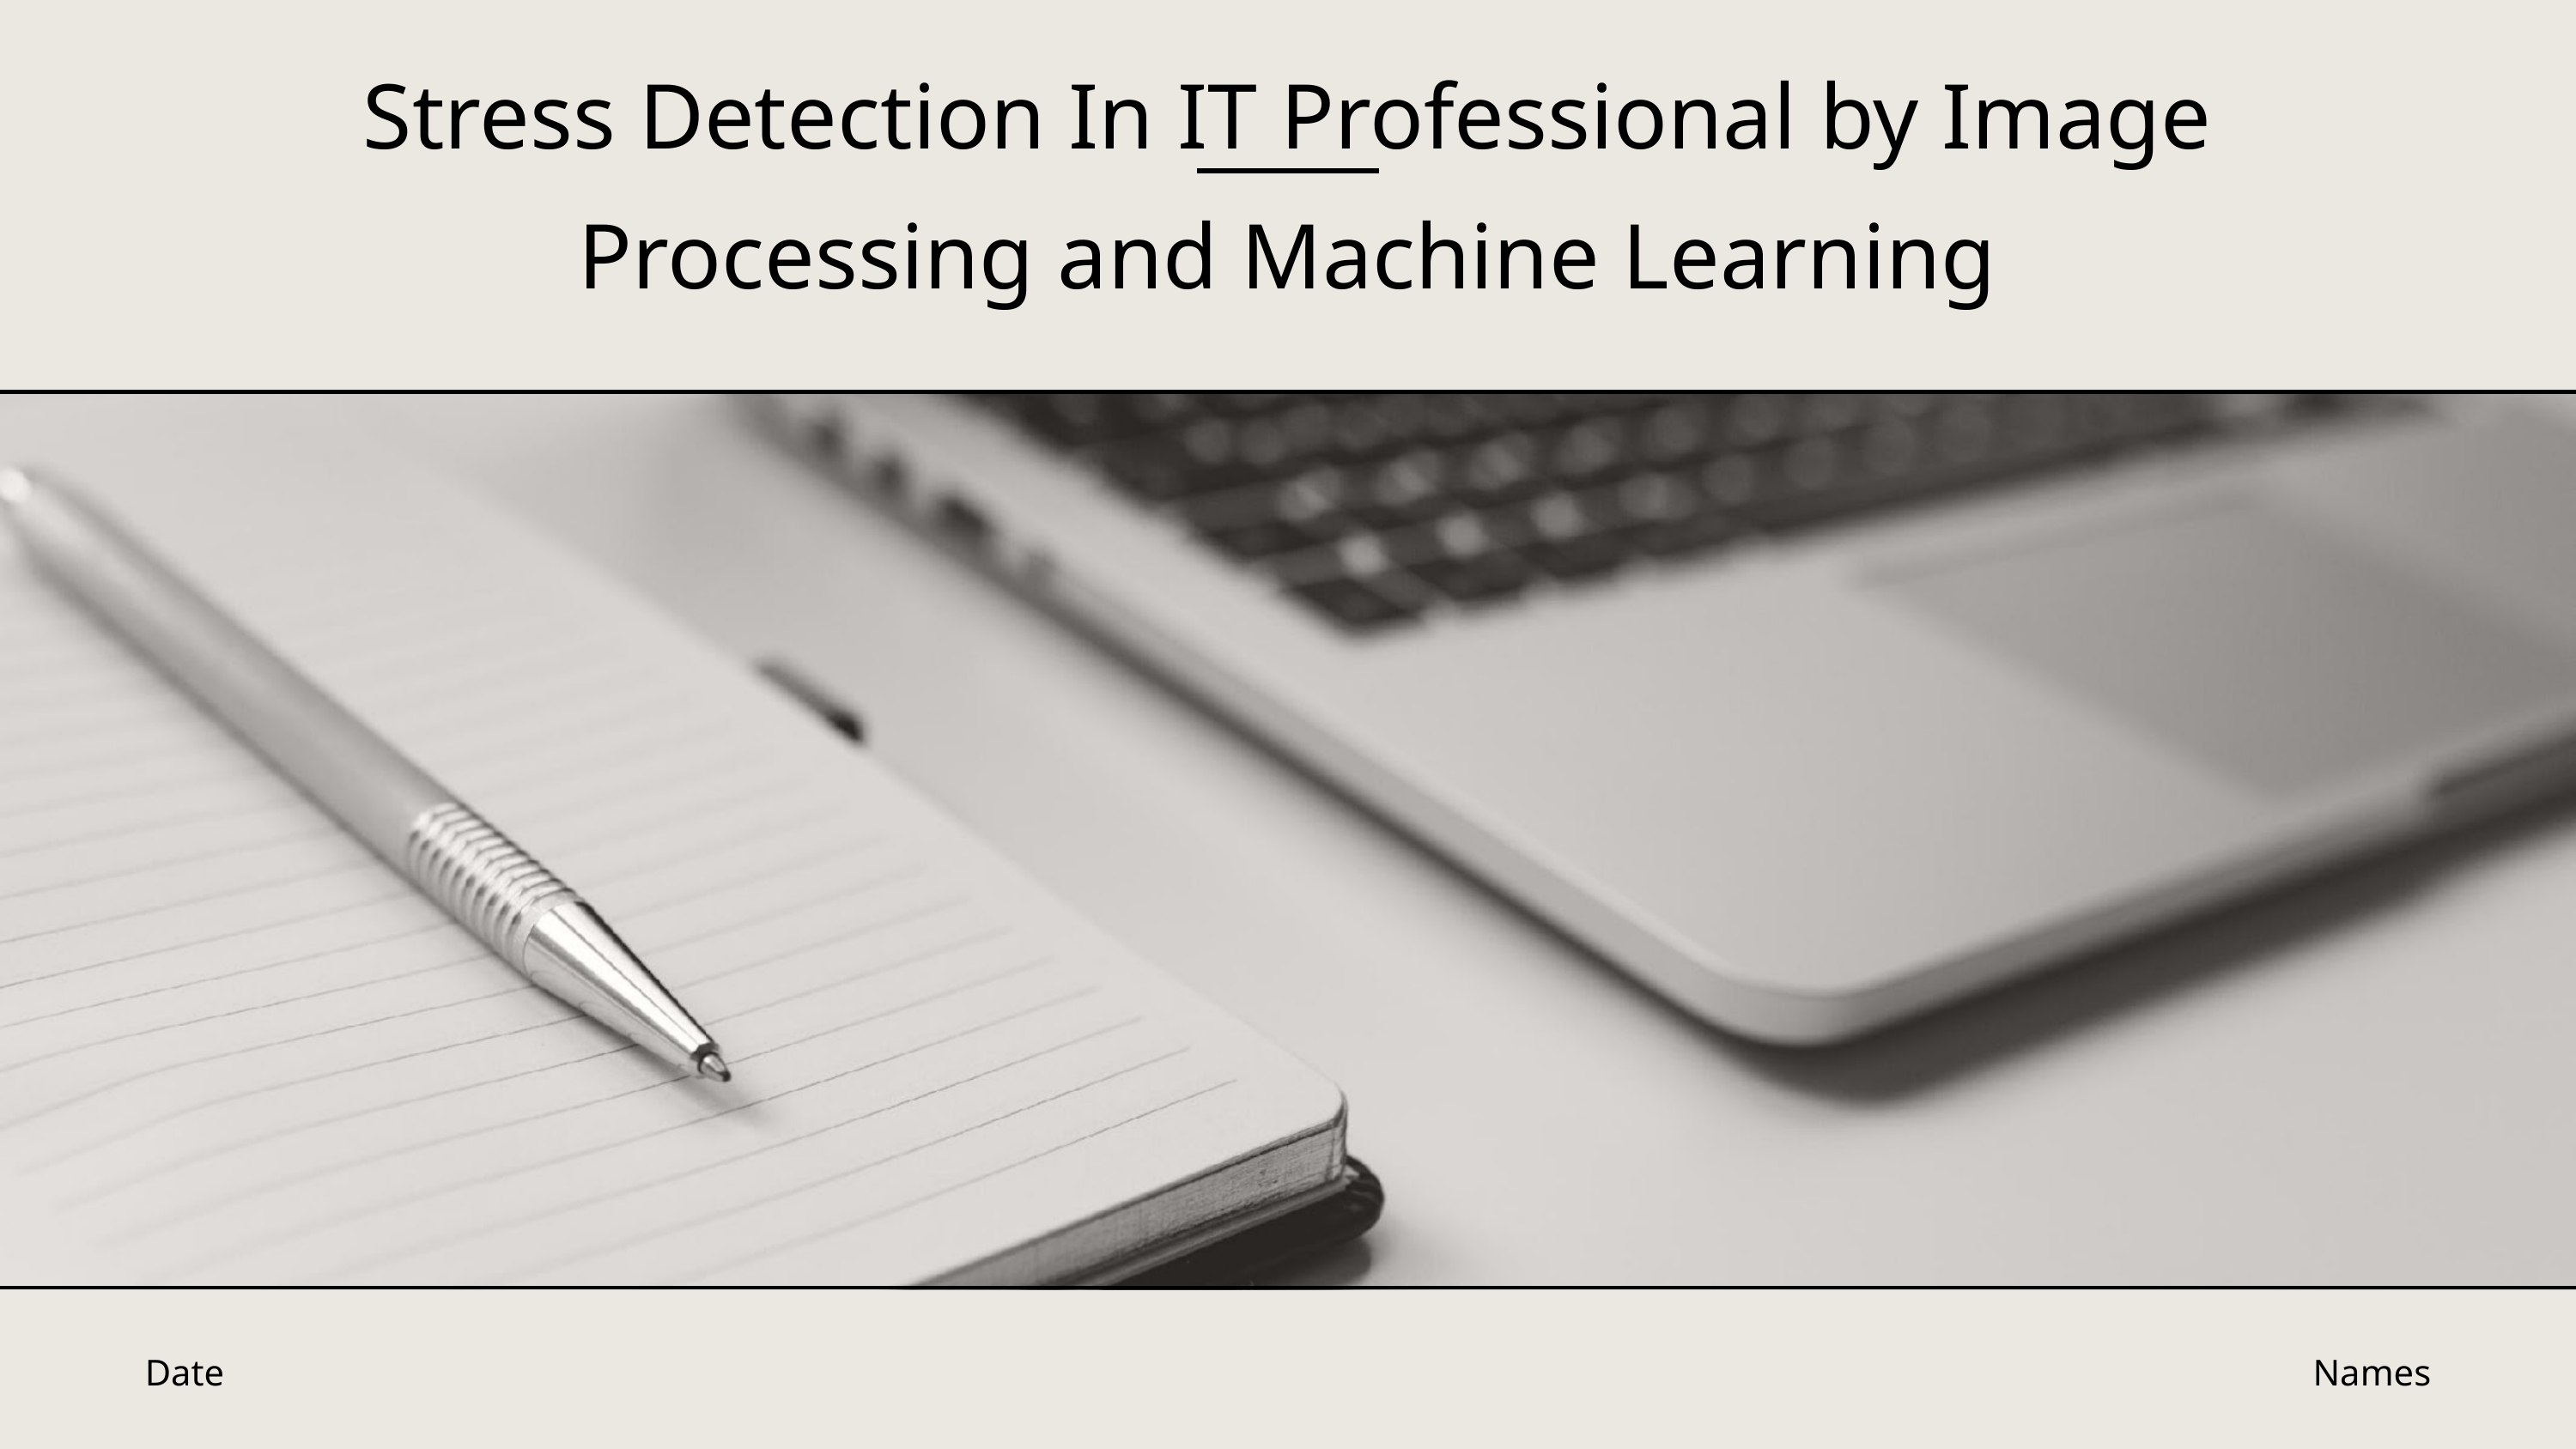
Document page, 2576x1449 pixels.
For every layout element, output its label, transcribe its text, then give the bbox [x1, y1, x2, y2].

text_box Date [144, 1342, 568, 1394]
picture [0, 392, 2576, 1287]
text_box Names [2008, 1342, 2432, 1394]
text_box Stress Detection In IT Professional by Image Processing and Machine Learning [276, 26, 2300, 307]
